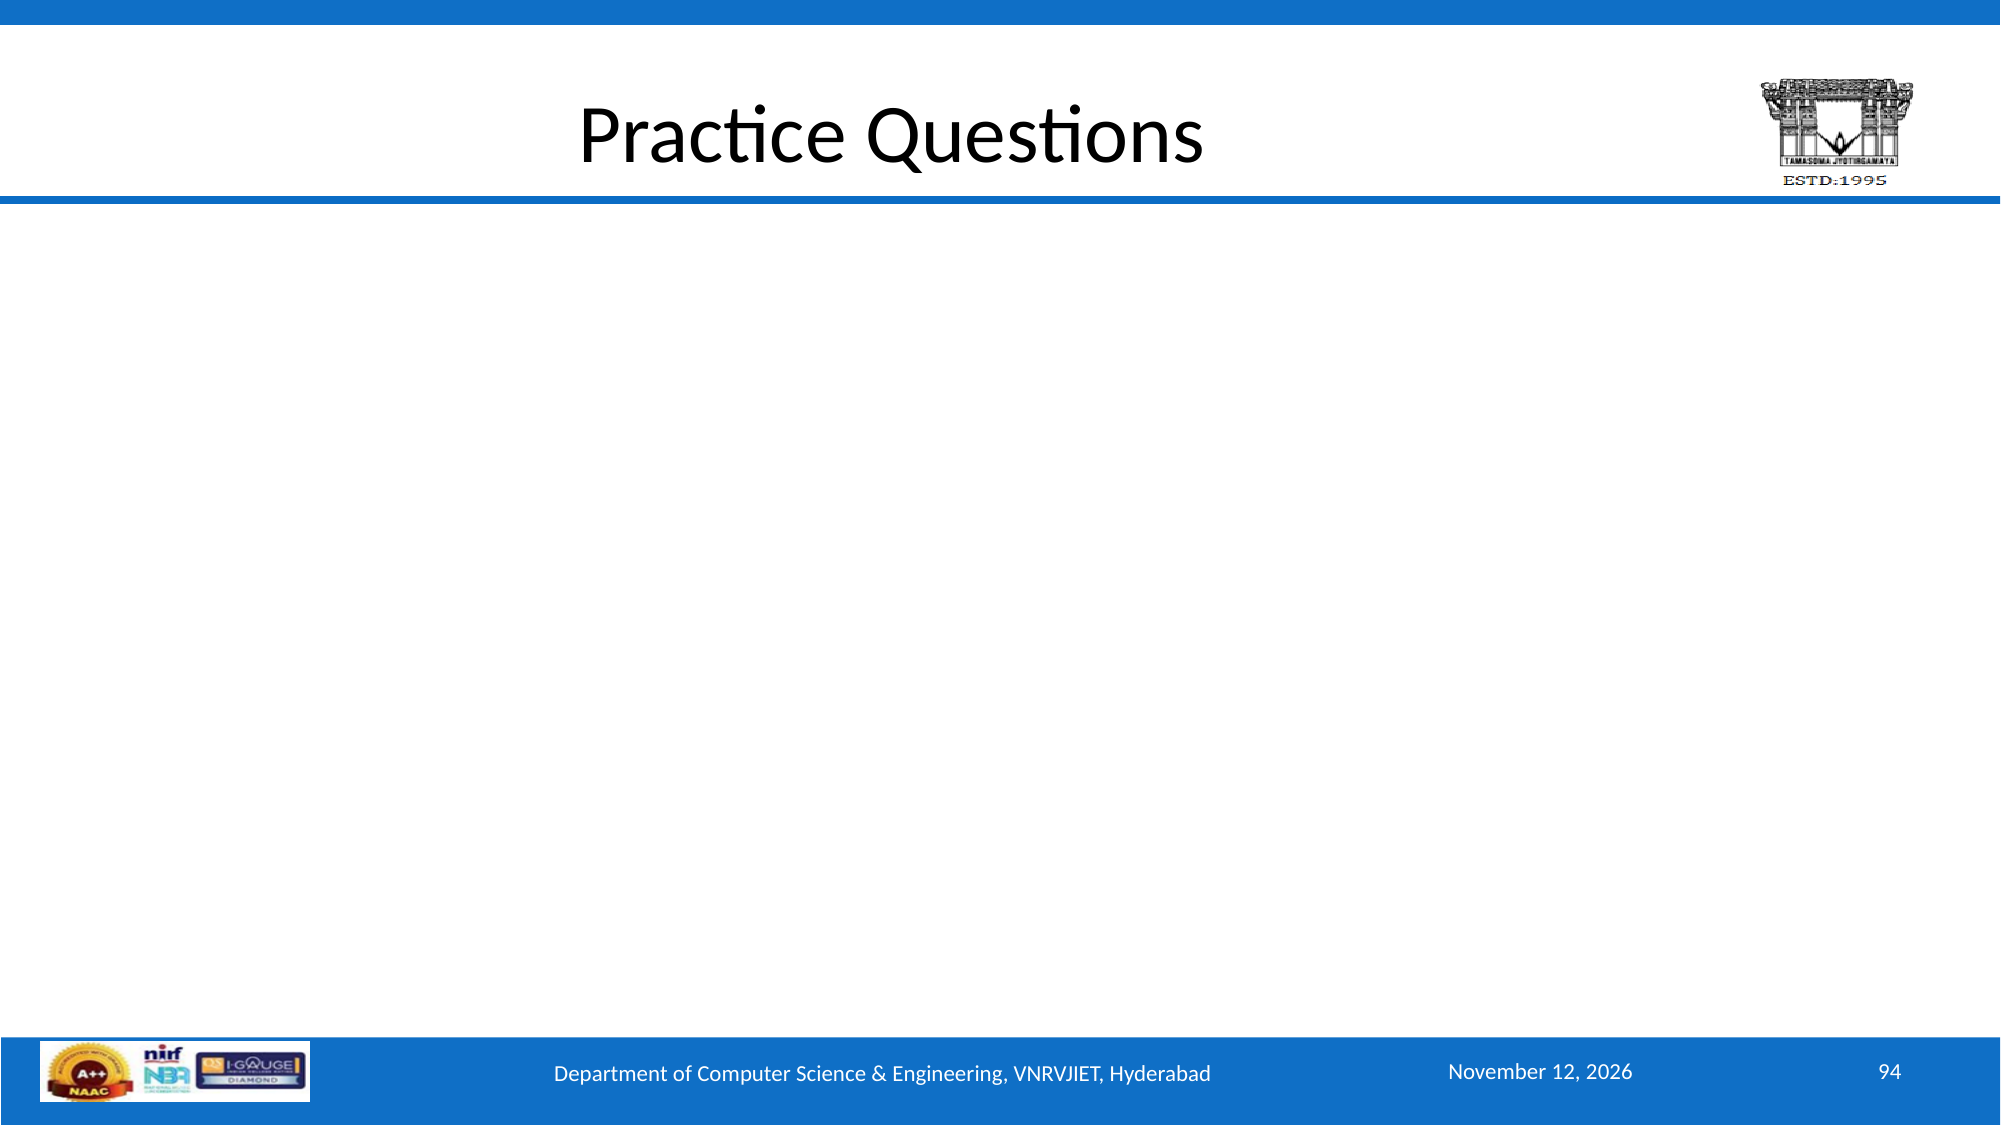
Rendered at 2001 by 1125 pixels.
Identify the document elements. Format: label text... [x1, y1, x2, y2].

picture [1750, 70, 1934, 194]
slide_number 94 [1749, 1040, 1917, 1100]
picture [40, 1041, 310, 1102]
title Practice Questions [33, 57, 1750, 200]
footer Department of Computer Science & Engineering, VNRVJIET, Hyderabad [333, 1041, 1434, 1102]
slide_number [1433, 1040, 1734, 1100]
